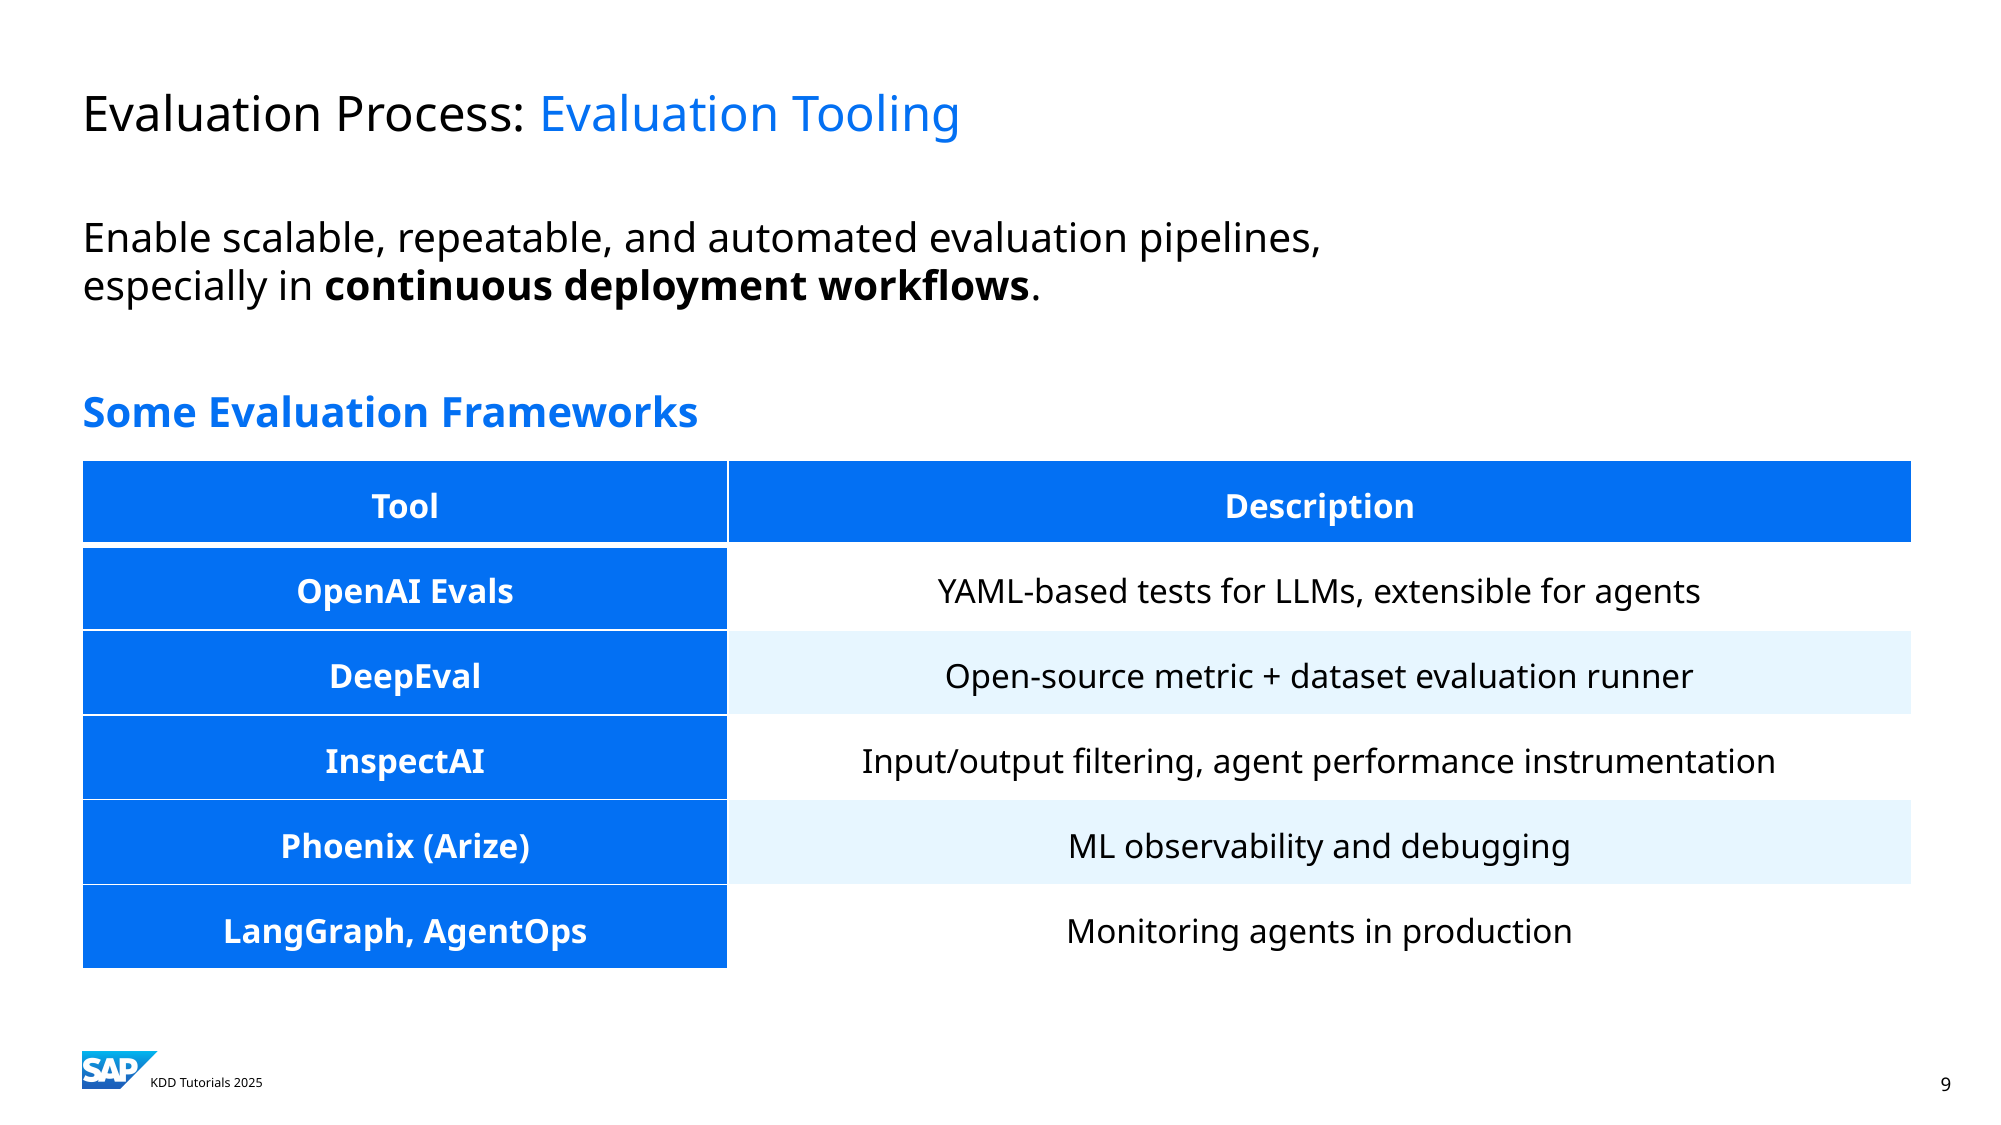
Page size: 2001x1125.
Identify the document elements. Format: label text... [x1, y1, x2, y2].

table_header Description [729, 461, 1911, 542]
table_cell ML observability and debugging [729, 800, 1911, 884]
table_cell OpenAI Evals [83, 548, 727, 629]
picture [82, 1053, 158, 1089]
table_header Tool [83, 461, 727, 542]
table_cell YAML-based tests for LLMs, extensible for agents [729, 548, 1911, 629]
list Enable scalable, repeatable, and automated evaluation pipelines, especially in continuous deployment workflows. Some Evaluation Frameworks [82, 211, 1468, 431]
table_cell LangGraph, AgentOps [83, 885, 727, 968]
table_cell Monitoring agents in production [729, 885, 1911, 968]
table_cell Input/output filtering, agent performance instrumentation [729, 716, 1911, 799]
table_cell Open-source metric + dataset evaluation runner [729, 631, 1911, 714]
table_cell InspectAI [83, 716, 727, 799]
table_cell DeepEval [83, 631, 727, 714]
title Evaluation Process: Evaluation Tooling [82, 82, 1918, 144]
table_cell Phoenix (Arize) [83, 800, 727, 884]
